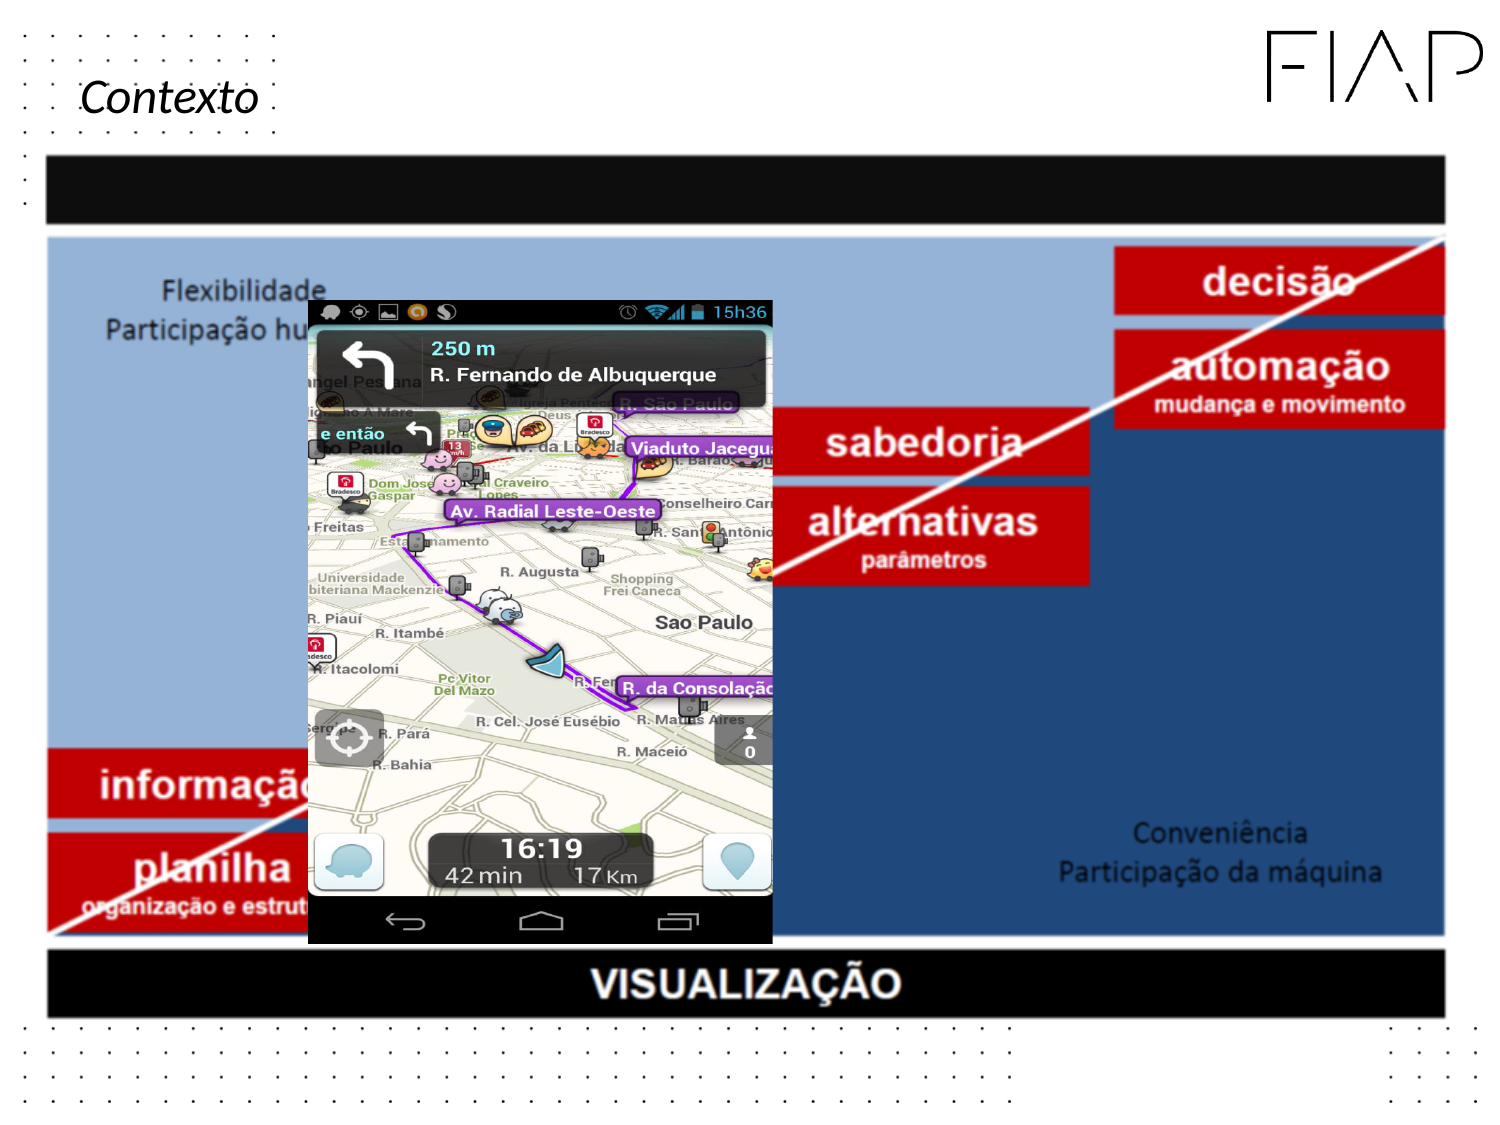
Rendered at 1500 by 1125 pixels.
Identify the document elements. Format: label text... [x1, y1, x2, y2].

picture [1384, 1025, 1477, 1103]
text_box Contexto [64, 31, 957, 148]
picture [1267, 30, 1483, 102]
picture [23, 1025, 1011, 1103]
picture [23, 34, 1457, 1023]
